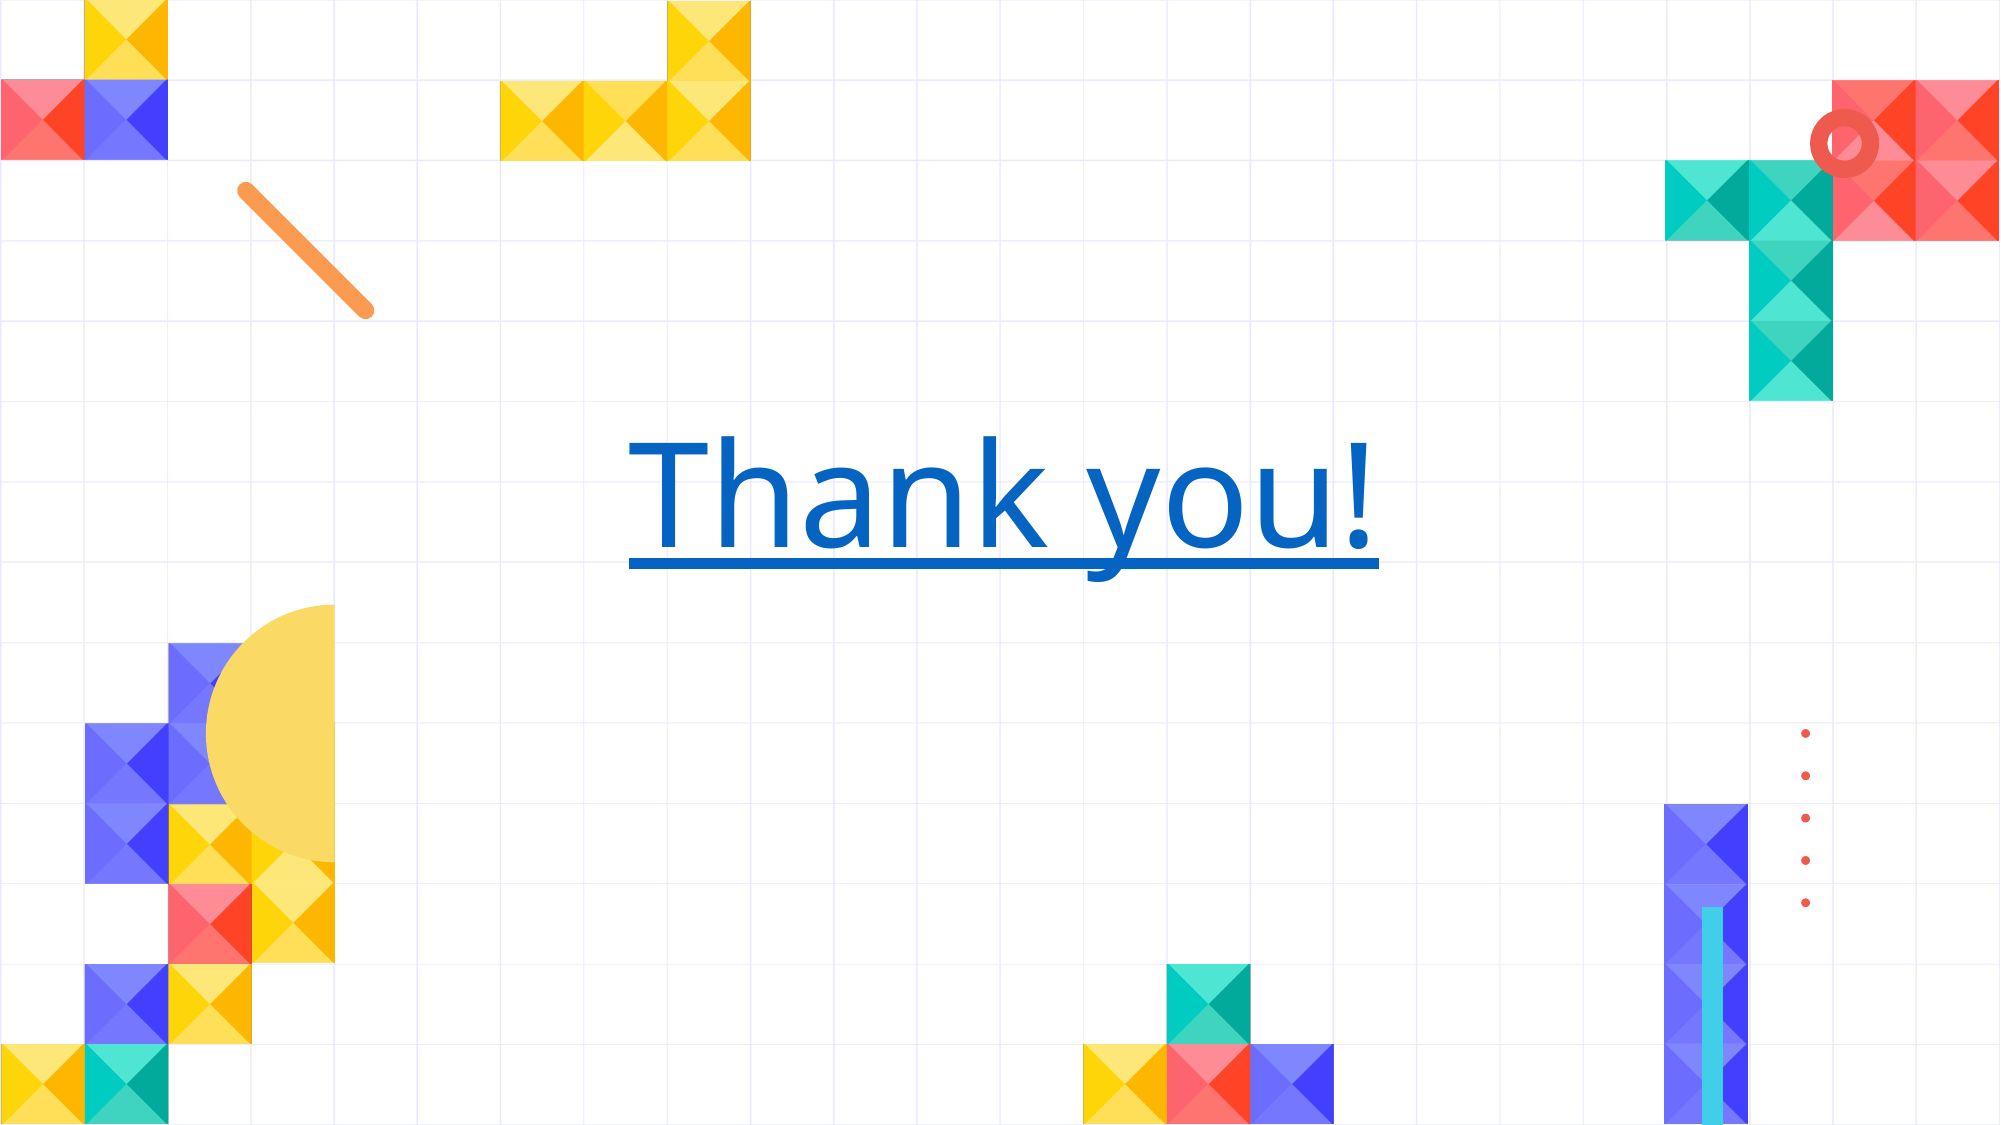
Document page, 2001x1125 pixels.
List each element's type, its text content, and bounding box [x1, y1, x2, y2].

picture [0, 0, 2000, 1125]
text_box Thank you! [478, 393, 1529, 607]
